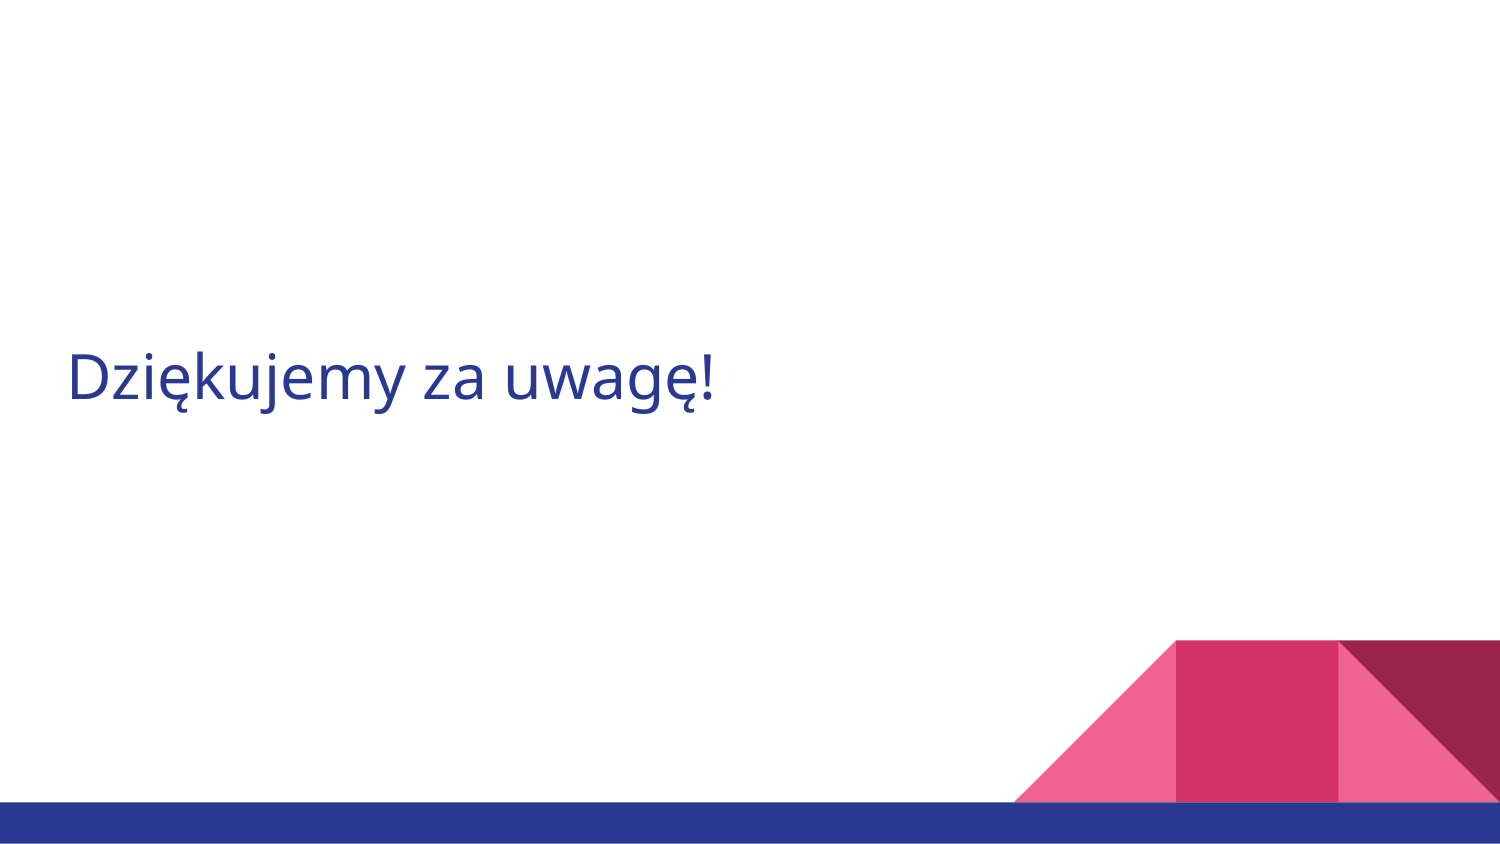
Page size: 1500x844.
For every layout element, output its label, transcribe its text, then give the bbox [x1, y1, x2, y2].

title Dziękujemy za uwagę! [51, 322, 1449, 422]
